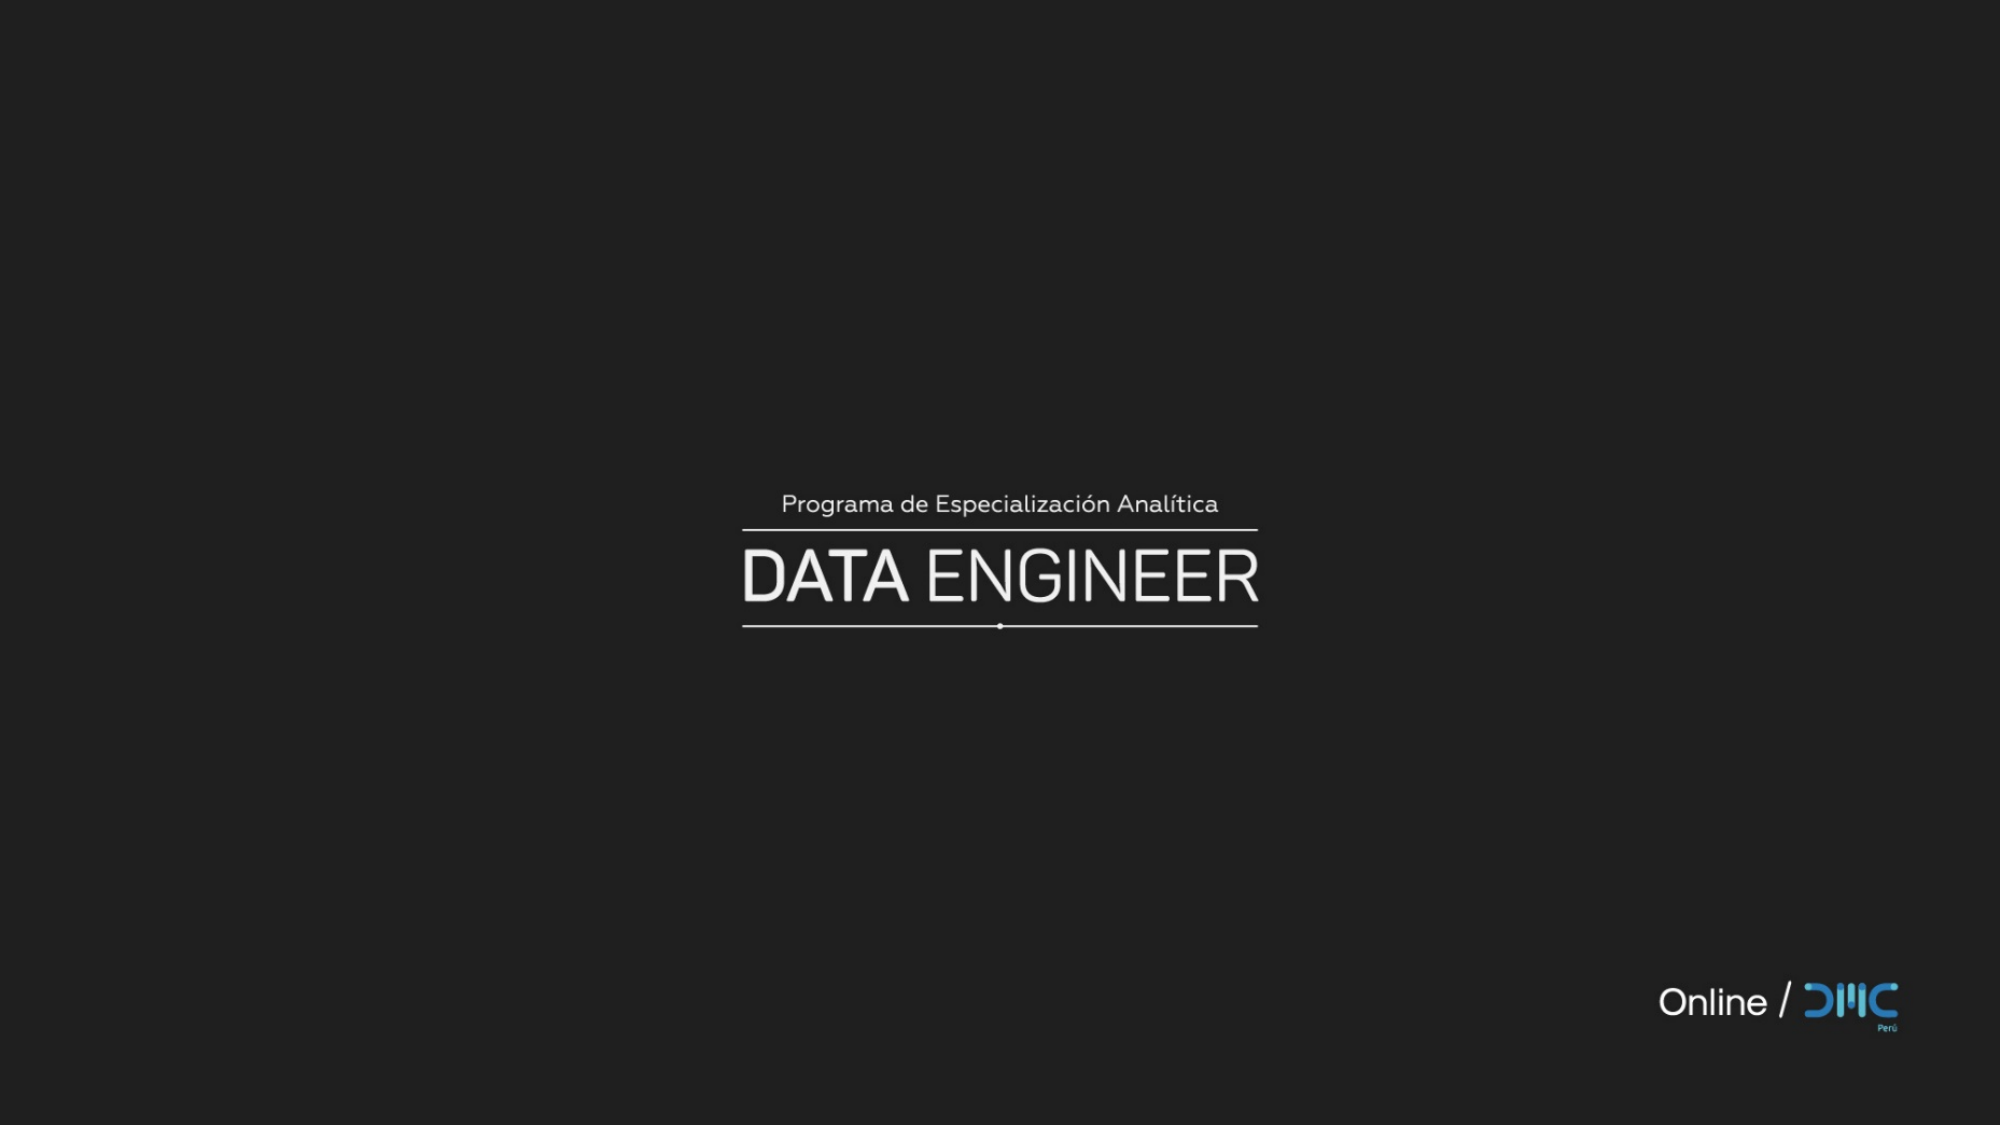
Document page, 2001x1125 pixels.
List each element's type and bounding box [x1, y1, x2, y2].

list [0, 0, 2000, 1125]
